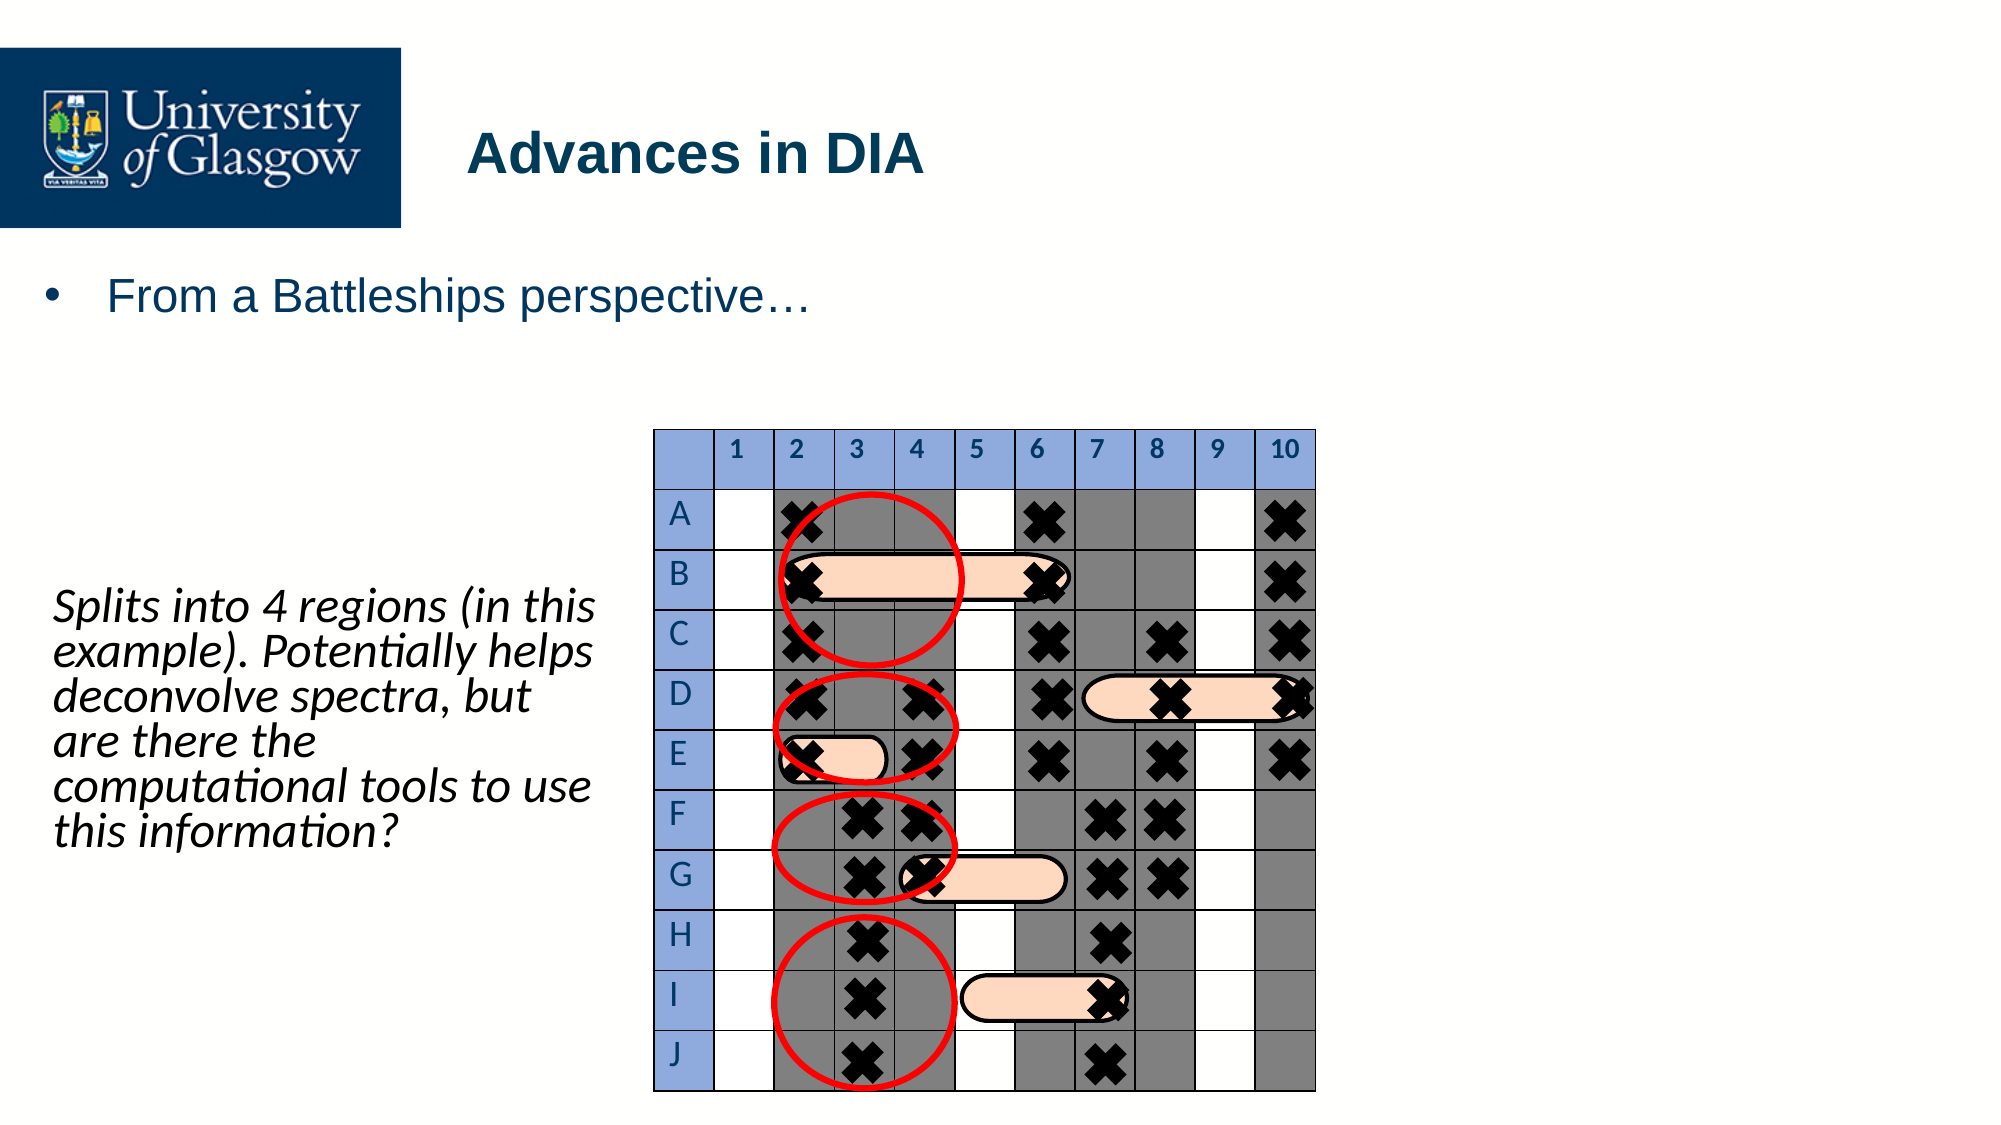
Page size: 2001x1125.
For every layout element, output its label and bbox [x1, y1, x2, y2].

table_cell [655, 671, 713, 729]
table_cell [956, 791, 1014, 849]
table_cell [655, 490, 713, 549]
table_cell [1076, 671, 1134, 729]
table_cell [715, 671, 773, 729]
table_cell [1016, 1021, 1074, 1030]
table_cell [715, 911, 773, 970]
table_cell [1196, 851, 1254, 909]
table_cell [835, 1086, 856, 1090]
table_cell [1196, 791, 1254, 849]
table_cell [1256, 671, 1315, 729]
table_cell [775, 738, 834, 789]
table_header [715, 430, 773, 489]
table_cell [1016, 1031, 1074, 1090]
table_cell [1256, 911, 1315, 970]
table_cell [956, 851, 1014, 856]
table_cell [835, 490, 894, 500]
picture [0, 0, 2000, 1125]
table_cell [655, 791, 713, 849]
table_header [835, 430, 894, 489]
text_box [1265, 501, 1305, 541]
table_cell [1136, 722, 1194, 729]
table_cell [1076, 611, 1134, 669]
table_cell [835, 901, 894, 909]
table_cell [715, 611, 773, 669]
text_box [1269, 620, 1310, 661]
table_header [1016, 430, 1074, 489]
table_cell [1076, 851, 1134, 909]
table_cell [1256, 551, 1315, 609]
table_cell [1196, 911, 1254, 970]
table_cell [715, 851, 773, 909]
text_box [1145, 799, 1185, 840]
table_cell [655, 1031, 713, 1090]
text_box [1024, 502, 1065, 542]
table_cell [1016, 791, 1074, 849]
table_cell [1136, 731, 1194, 789]
table_cell [950, 971, 954, 982]
table_cell [1256, 731, 1315, 789]
table_cell [775, 1031, 834, 1090]
table_cell [1016, 671, 1074, 729]
text_box [1147, 741, 1187, 781]
text_box [773, 792, 1066, 904]
table_cell [775, 490, 834, 549]
table_cell [715, 490, 773, 549]
text_box [1029, 622, 1069, 662]
table_cell [775, 671, 834, 718]
table_cell [1016, 551, 1074, 609]
table_cell [775, 861, 834, 909]
table_cell [1136, 791, 1194, 849]
table_cell [835, 660, 894, 669]
table_cell [895, 490, 954, 541]
table_cell [655, 971, 713, 1030]
table_cell [1196, 1031, 1254, 1090]
table_cell [775, 791, 834, 835]
title [451, 115, 1963, 262]
text_box [37, 579, 624, 879]
table_cell [1076, 911, 1134, 970]
table_header [1076, 430, 1134, 489]
table_cell [715, 731, 773, 789]
text_box [1091, 923, 1131, 963]
text_box [1085, 1044, 1126, 1085]
table_cell [655, 851, 713, 909]
table_cell [775, 611, 834, 669]
table_cell [835, 671, 894, 676]
table_cell [1136, 490, 1194, 549]
table_cell [956, 731, 1014, 789]
table_cell [1256, 791, 1315, 849]
text_box [1269, 740, 1310, 780]
table_cell [956, 1031, 1014, 1090]
table_cell [655, 611, 713, 669]
text_box [961, 975, 1128, 1021]
table_cell [895, 897, 954, 909]
table_cell [1196, 551, 1254, 609]
table_cell [895, 1031, 954, 1090]
text_box [1147, 622, 1187, 662]
table_cell [1016, 911, 1074, 970]
text_box [1265, 561, 1305, 602]
table_cell [1016, 731, 1074, 789]
table_cell [1196, 722, 1254, 729]
table_cell [956, 490, 1014, 549]
table_cell [1256, 1031, 1315, 1090]
table_header [1256, 430, 1315, 489]
table_cell [895, 911, 954, 970]
table_header [895, 430, 954, 489]
table_cell [835, 781, 894, 789]
table_cell [958, 600, 1014, 609]
table_cell [895, 745, 954, 789]
table_cell [1016, 611, 1074, 669]
text_box [1148, 858, 1188, 899]
table_cell [956, 911, 1014, 970]
table_cell [1196, 611, 1254, 669]
table_cell [1076, 551, 1134, 609]
table_cell [1136, 911, 1194, 970]
text_box [773, 916, 956, 1090]
table_cell [1076, 971, 1134, 1030]
table_cell [715, 551, 773, 609]
table_cell [1076, 791, 1134, 849]
table_cell [1256, 611, 1315, 669]
table_header [1196, 430, 1254, 489]
table_cell [1256, 971, 1315, 1030]
table_cell [956, 611, 1014, 669]
text_box [1032, 679, 1073, 720]
table_cell [775, 971, 779, 981]
table_cell [1016, 851, 1074, 909]
text_box [1085, 800, 1126, 840]
text_box [774, 673, 958, 784]
table_cell [655, 731, 713, 789]
table_cell [1256, 490, 1315, 549]
table_header [775, 430, 834, 489]
table_cell [775, 551, 785, 609]
table_cell [1076, 490, 1134, 549]
table_cell [956, 971, 1014, 1030]
table_cell [956, 902, 1014, 909]
table_cell [1136, 1031, 1194, 1090]
table_cell [655, 551, 713, 609]
table_cell [1136, 971, 1194, 1030]
table_cell [1016, 971, 1074, 975]
table_cell [895, 671, 954, 711]
table_cell [655, 911, 713, 970]
text_box [780, 493, 1070, 667]
table_cell [1136, 611, 1194, 669]
table_cell [873, 1085, 894, 1090]
table_cell [715, 971, 773, 1030]
table_cell [895, 791, 954, 833]
text_box [1087, 859, 1128, 899]
table_cell [1196, 490, 1254, 549]
table_cell [835, 791, 894, 795]
table_header [655, 430, 713, 489]
table_cell [1196, 971, 1254, 1030]
list [29, 263, 1963, 1105]
table_header [1136, 430, 1194, 489]
table_cell [1136, 551, 1194, 609]
table_cell [1196, 731, 1254, 789]
table_cell [1076, 731, 1134, 789]
table_cell [1196, 671, 1254, 675]
table_cell [895, 619, 954, 669]
table_cell [1076, 1031, 1134, 1090]
table_cell [715, 791, 773, 849]
table_cell [715, 1031, 773, 1090]
table_cell [1256, 851, 1315, 909]
table_cell [835, 911, 894, 920]
table_cell [775, 911, 834, 970]
text_box [1029, 741, 1069, 781]
table_cell [1016, 490, 1074, 549]
table_cell [1136, 851, 1194, 909]
text_box [1083, 675, 1313, 722]
table_cell [1136, 671, 1194, 675]
table_cell [956, 671, 1014, 729]
table_header [956, 430, 1014, 489]
